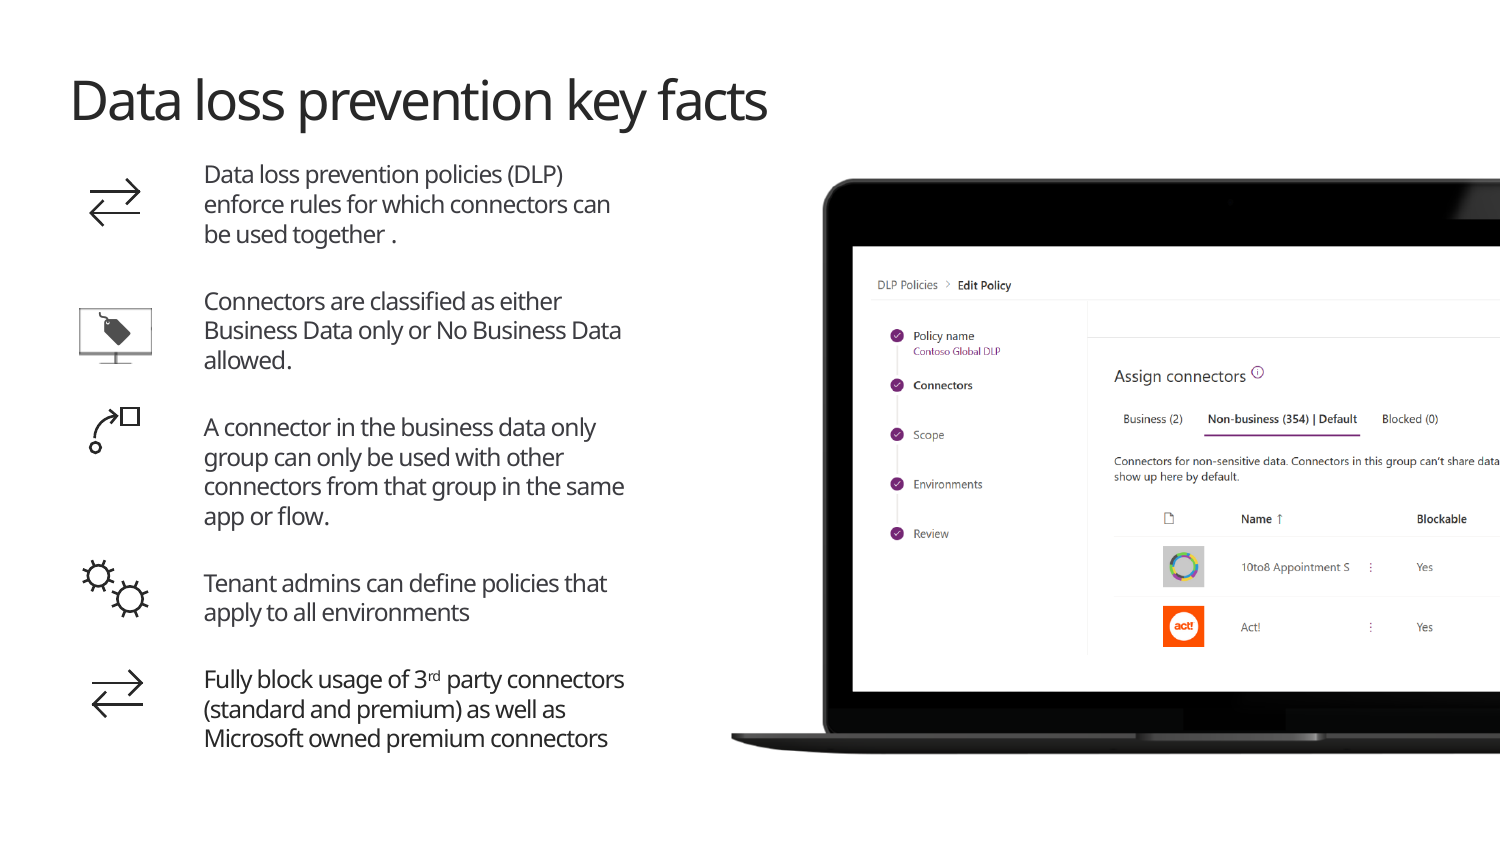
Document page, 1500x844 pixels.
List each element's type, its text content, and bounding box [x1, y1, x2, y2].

title Data loss prevention key facts [69, 72, 1431, 133]
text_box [718, 122, 1500, 803]
text_box [90, 201, 139, 225]
text_box [93, 671, 142, 695]
text_box [82, 560, 114, 592]
picture [77, 306, 153, 365]
text_box Data loss prevention policies (DLP) enforce rules for which connectors can be used together . Connectors are classified as either Business Data only or No Business Data allowed. A connector in the business data only group can only be used with other connectors from that group in the same app or flow. Tenant admins can define policies that apply to all environments Fully block usage of 3rd party connectors (standard and premium) as well as Microsoft owned premium connectors [188, 172, 648, 740]
text_box [94, 409, 117, 439]
text_box [90, 179, 139, 204]
picture [871, 270, 1500, 655]
text_box [90, 442, 101, 453]
text_box [121, 407, 139, 425]
text_box [111, 580, 149, 618]
text_box [93, 692, 142, 717]
